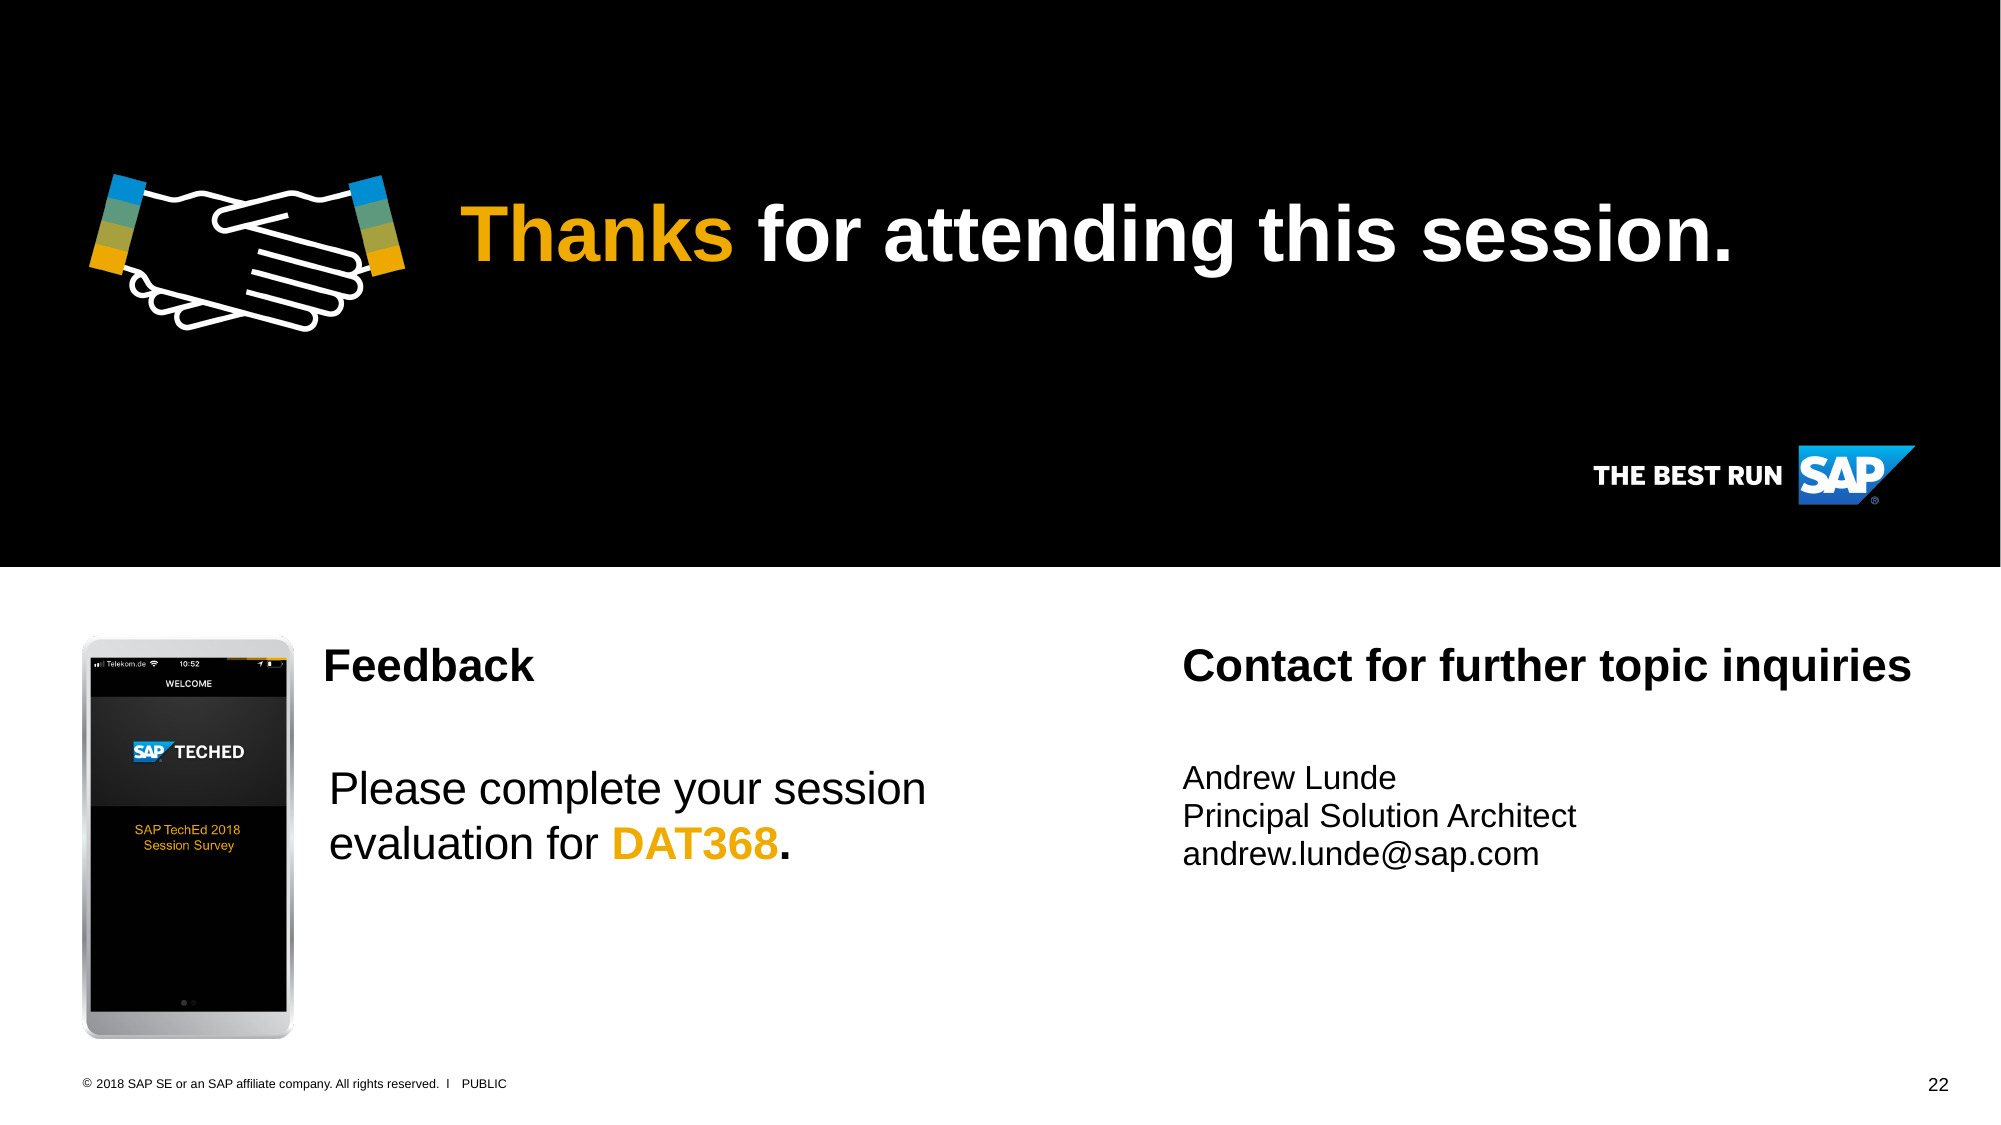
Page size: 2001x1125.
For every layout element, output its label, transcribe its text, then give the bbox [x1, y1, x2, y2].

picture [82, 82, 411, 411]
text_box Contact for further topic inquiries [1182, 635, 1916, 691]
picture [1593, 445, 1916, 506]
text_box [0, 0, 2001, 567]
title Feedback [323, 635, 604, 692]
text_box Please complete your session evaluation for DAT368. [322, 759, 1001, 859]
picture [82, 635, 294, 1039]
text_box Andrew Lunde Principal Solution Architect andrew.lunde@sap.com [1182, 759, 1580, 1040]
text_box Thanks for attending this session. [454, 182, 1804, 282]
